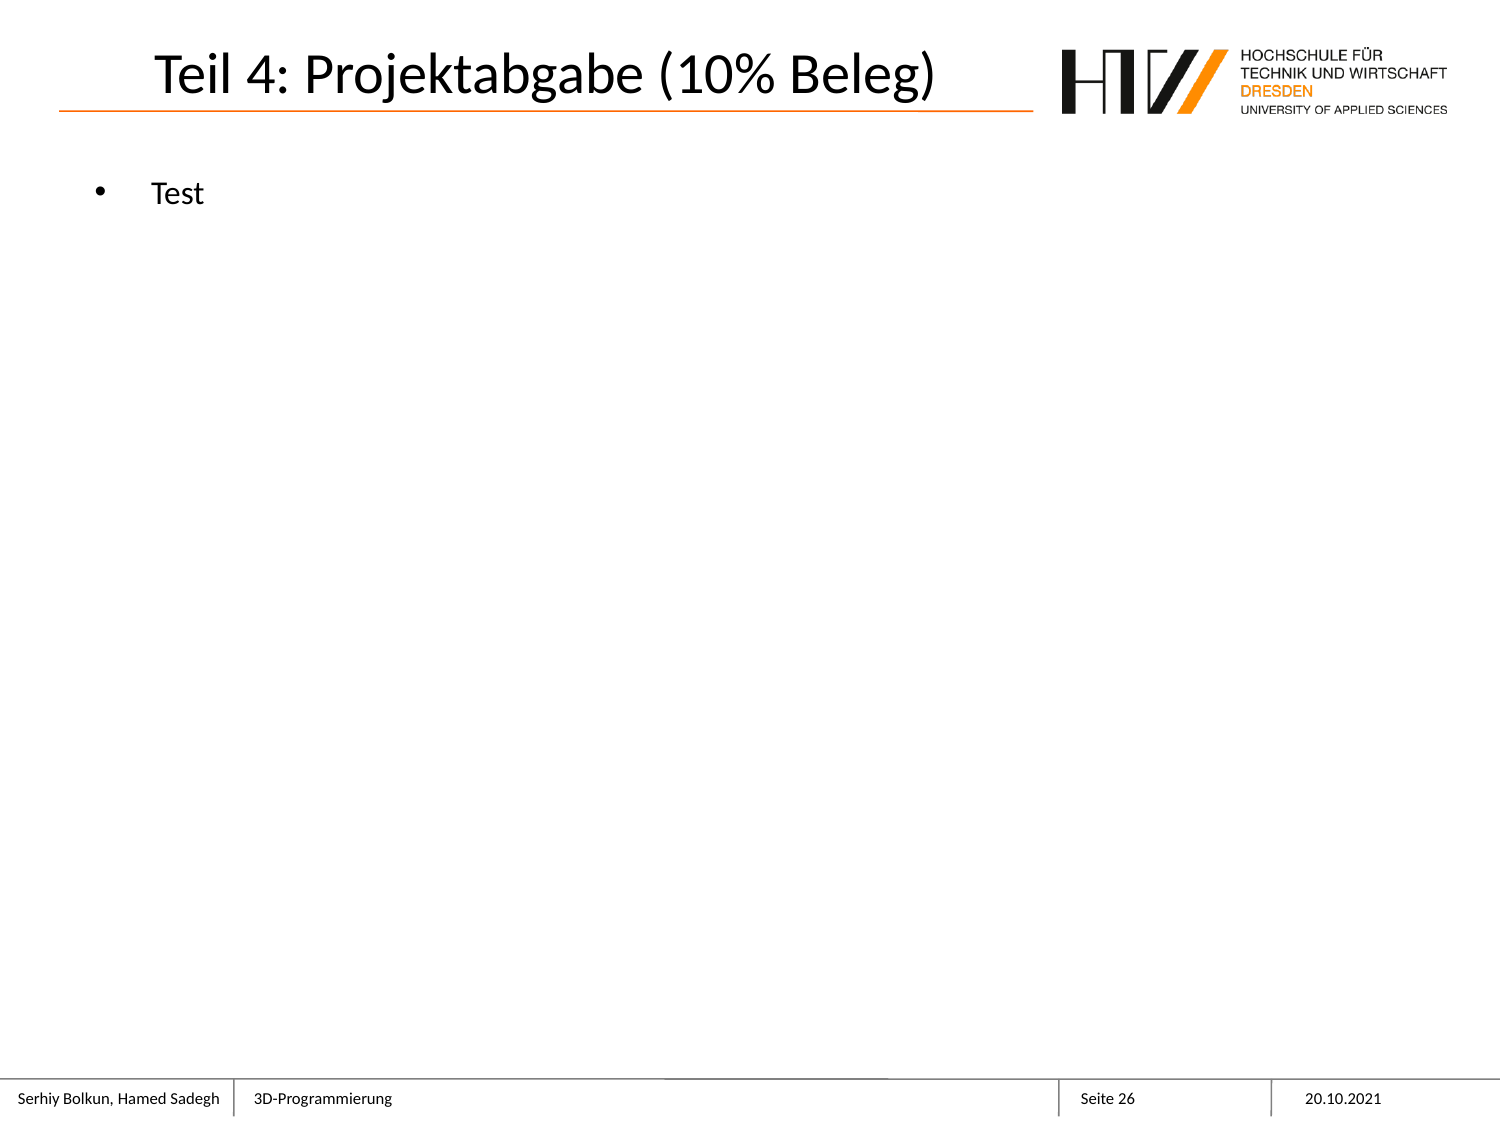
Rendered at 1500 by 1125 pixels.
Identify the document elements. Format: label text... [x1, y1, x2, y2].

text_box 20.10.2021 [1305, 1087, 1477, 1116]
list Test [79, 164, 1430, 1043]
text_box Seite 26 [1080, 1087, 1247, 1116]
text_box 3D-Programmierung [254, 1087, 530, 1116]
picture [1062, 47, 1447, 114]
title Teil 4: Projektabgabe (10% Beleg) [0, 0, 1222, 164]
text_box Serhiy Bolkun, Hamed Sadegh [17, 1087, 247, 1116]
